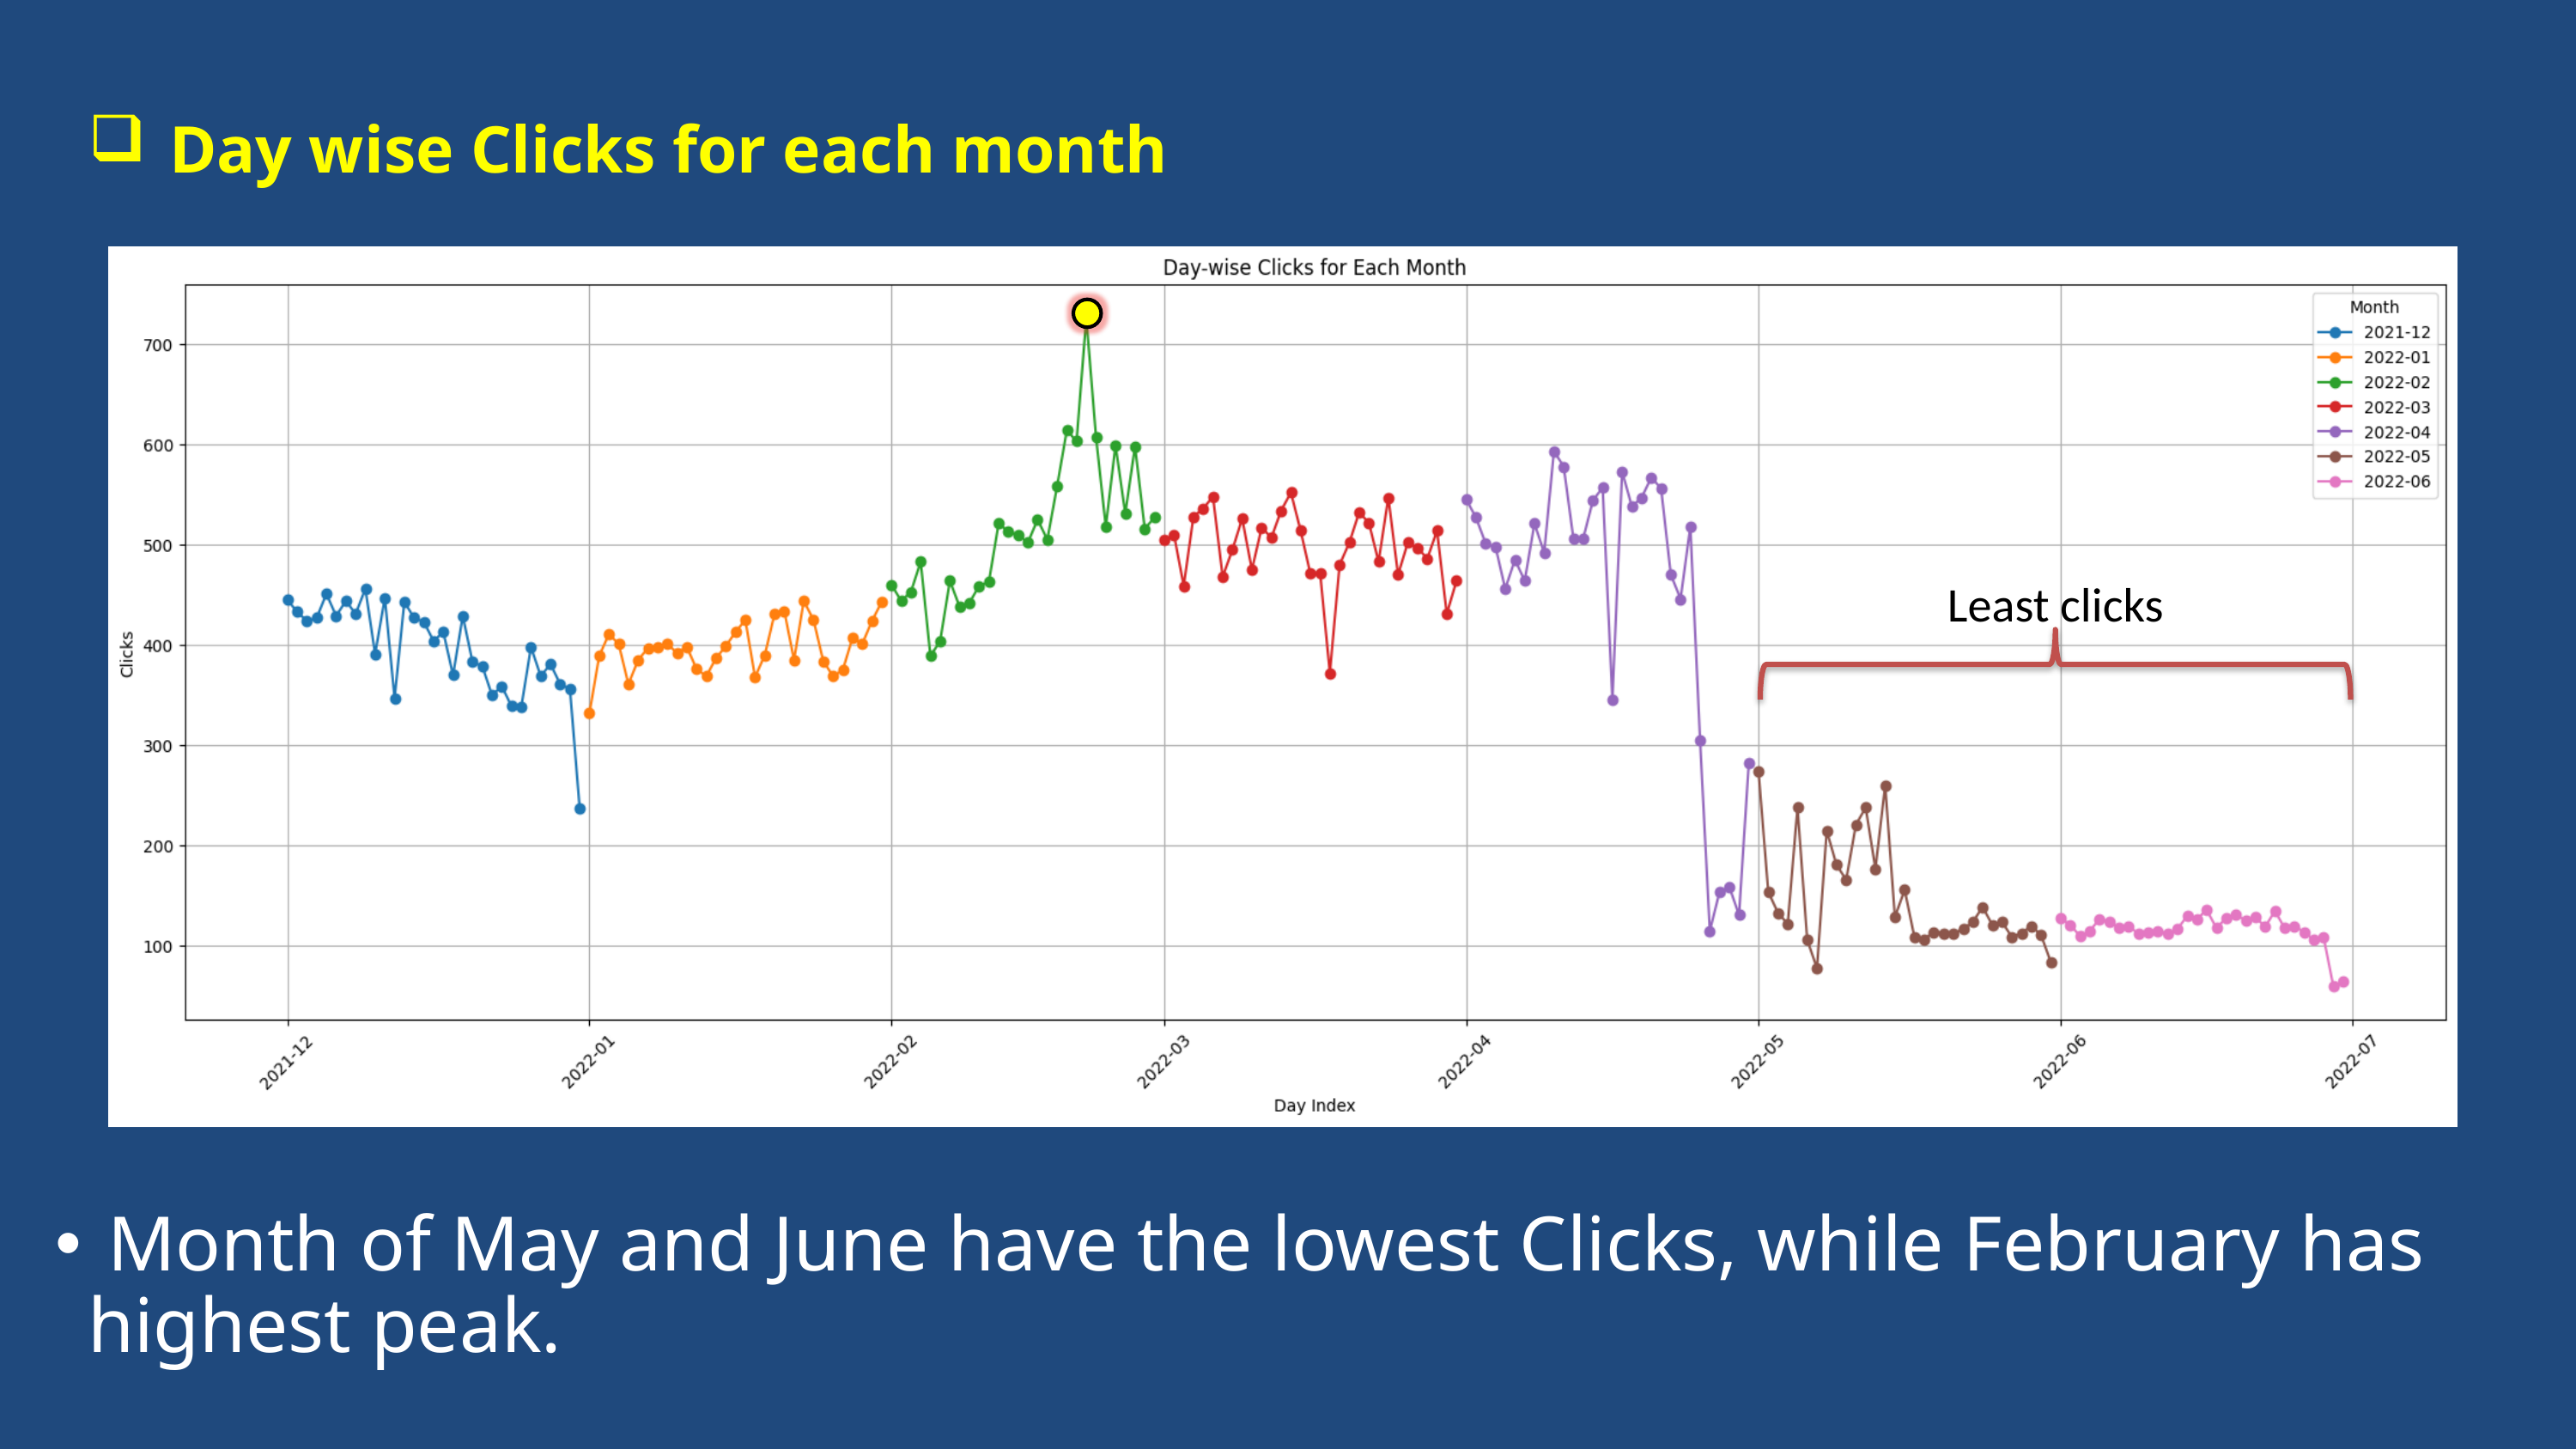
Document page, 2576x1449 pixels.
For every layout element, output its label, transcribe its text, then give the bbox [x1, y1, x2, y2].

text_box Day wise Clicks for each month [32, 101, 1226, 192]
picture [108, 246, 2458, 1127]
text_box Month of May and June have the lowest Clicks, while February has highest peak. [42, 1199, 2576, 1449]
